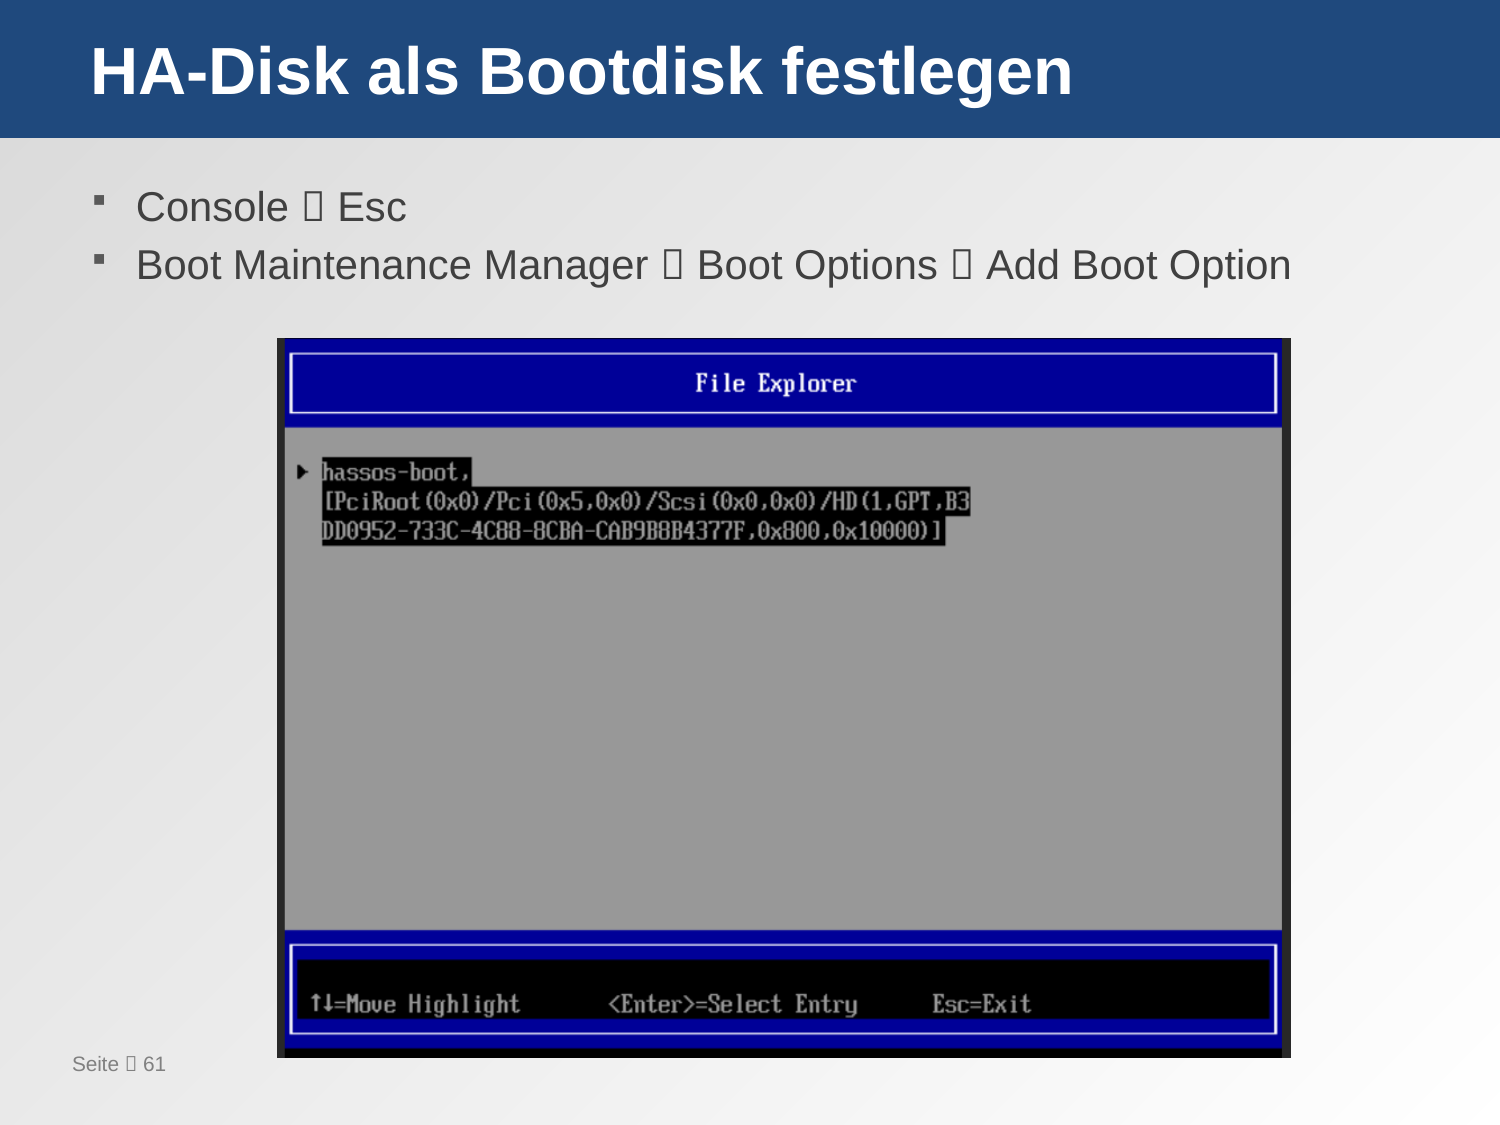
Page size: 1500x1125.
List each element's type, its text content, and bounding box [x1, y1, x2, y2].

title HA-Disk als Bootdisk festlegen [75, 20, 1425, 208]
picture [277, 337, 1291, 1059]
list Console  Esc Boot Maintenance Manager  Boot Options  Add Boot Option [76, 172, 1424, 929]
